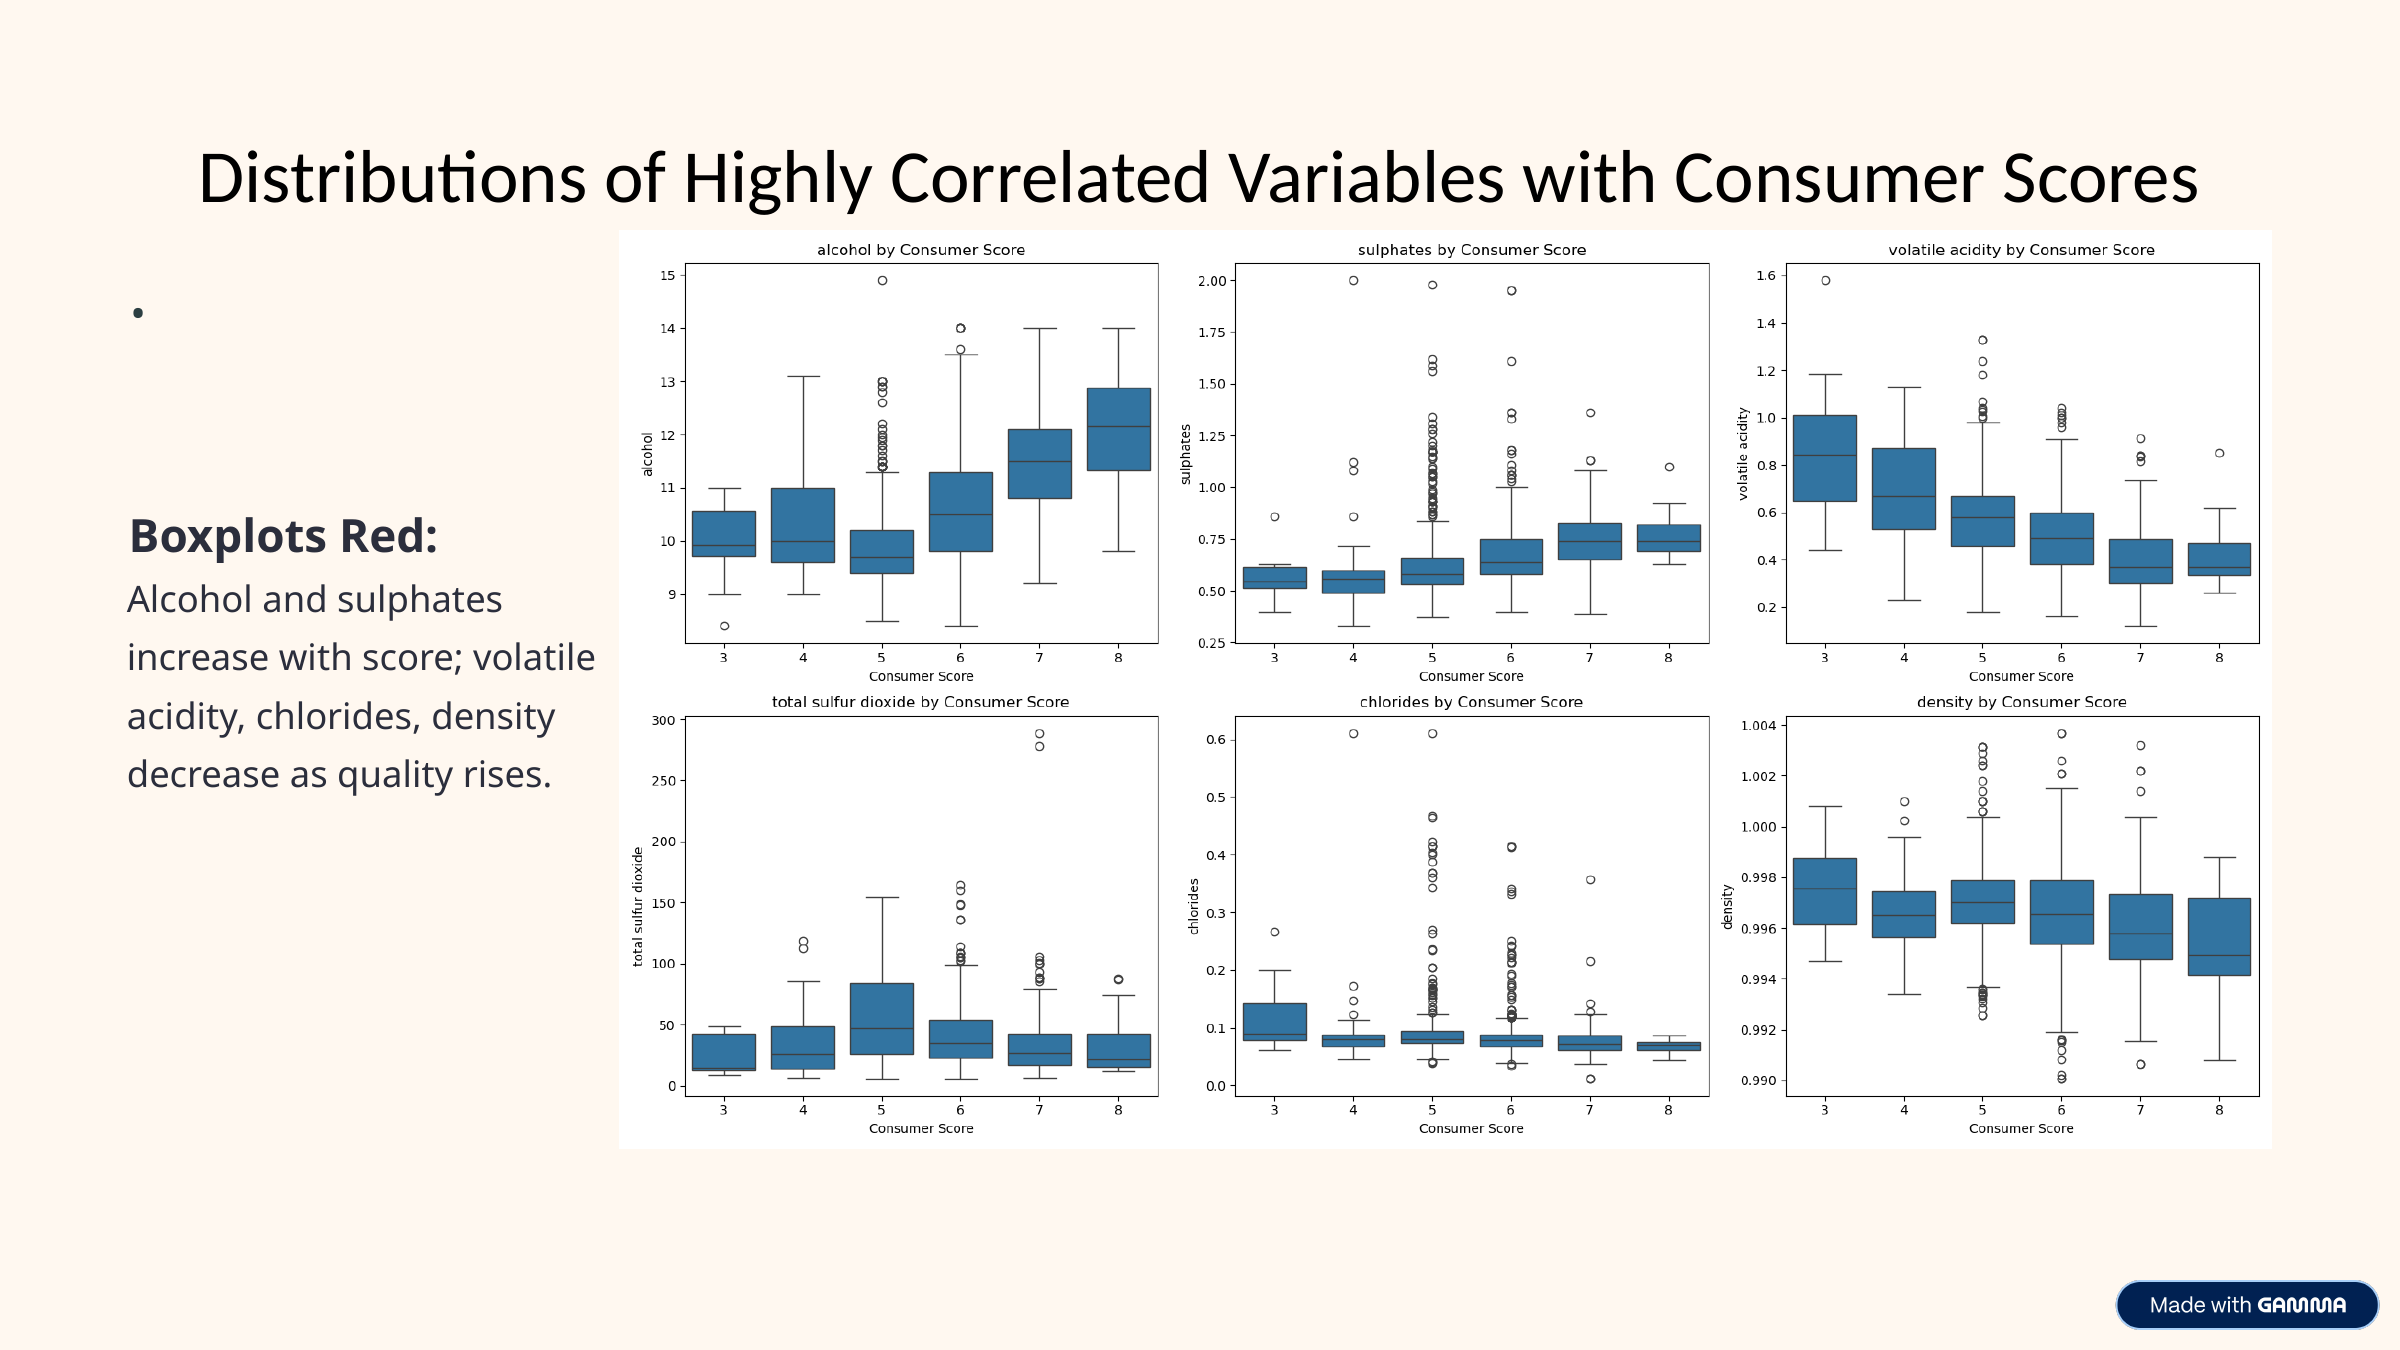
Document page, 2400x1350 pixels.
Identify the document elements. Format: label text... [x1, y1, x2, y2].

text_box Alcohol and sulphates increase with score; volatile acidity, chlorides, density decrease as quality rises. [126, 561, 619, 819]
picture [2106, 1271, 2389, 1339]
text_box Distributions of Highly Correlated Variables with Consumer Scores . [128, 102, 2272, 218]
text_box Boxplots Red: [128, 503, 434, 561]
picture [619, 230, 2272, 1149]
